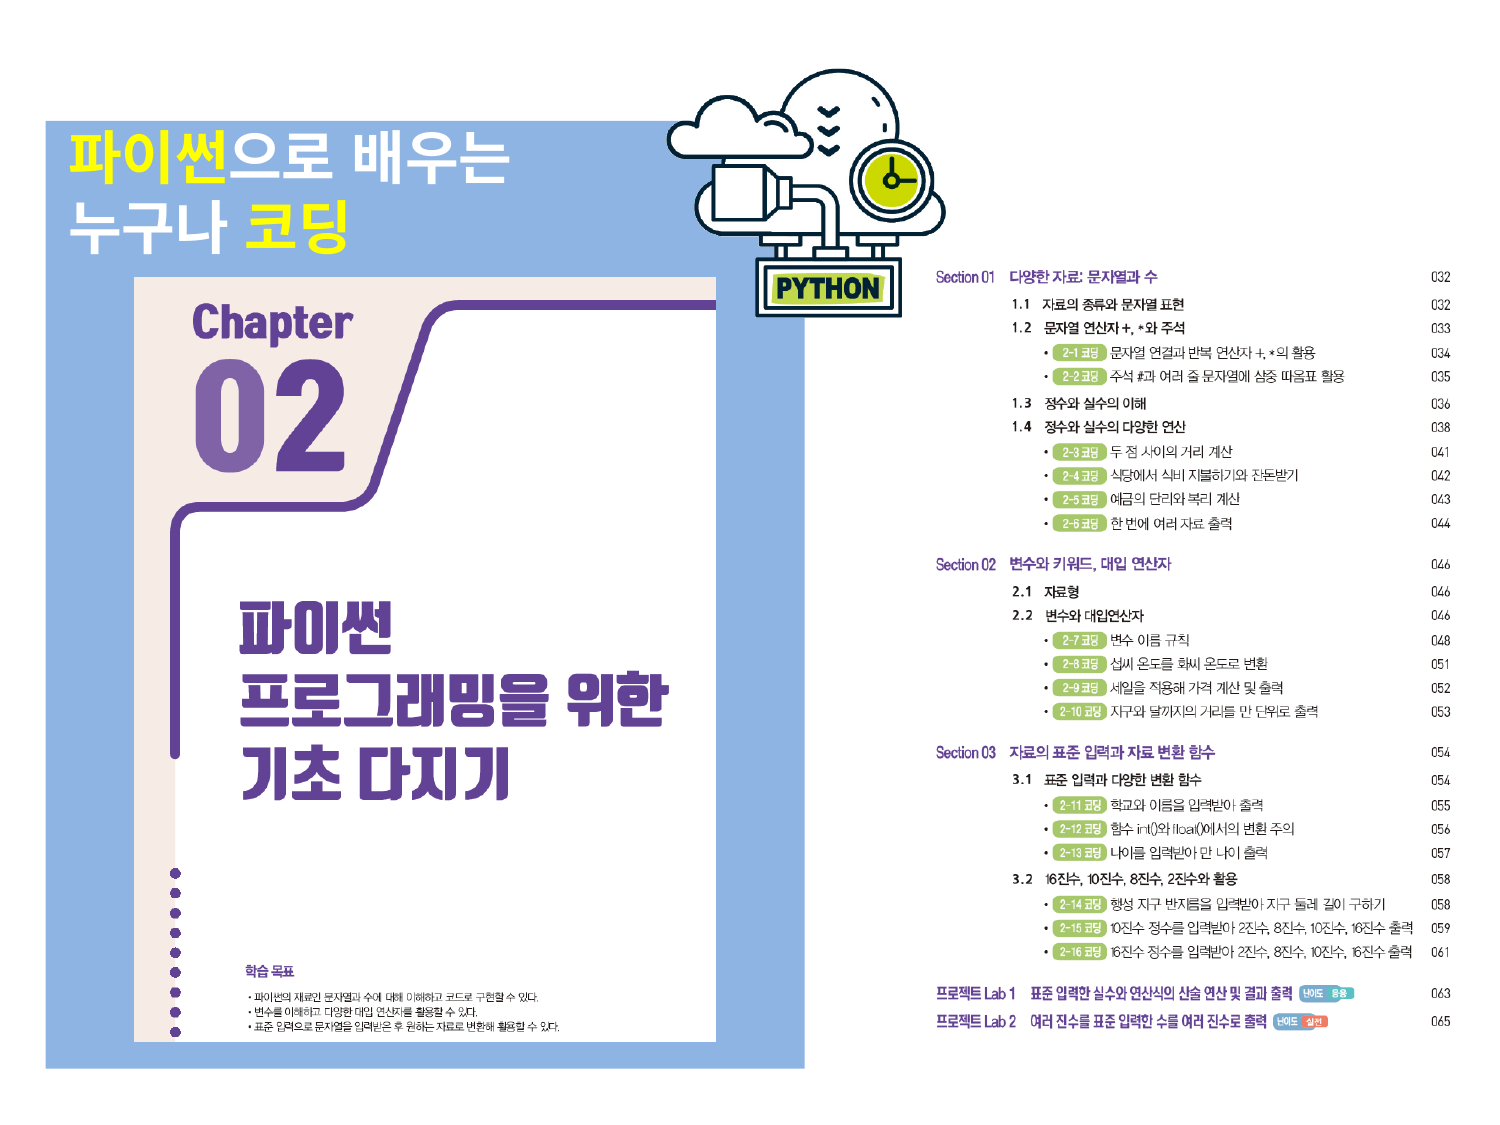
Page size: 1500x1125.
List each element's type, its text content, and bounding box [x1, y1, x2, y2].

text_box 파이썬으로 배우는 누구나 코딩 [53, 113, 644, 272]
picture [134, 59, 1465, 1042]
text_box [43, 119, 807, 1071]
